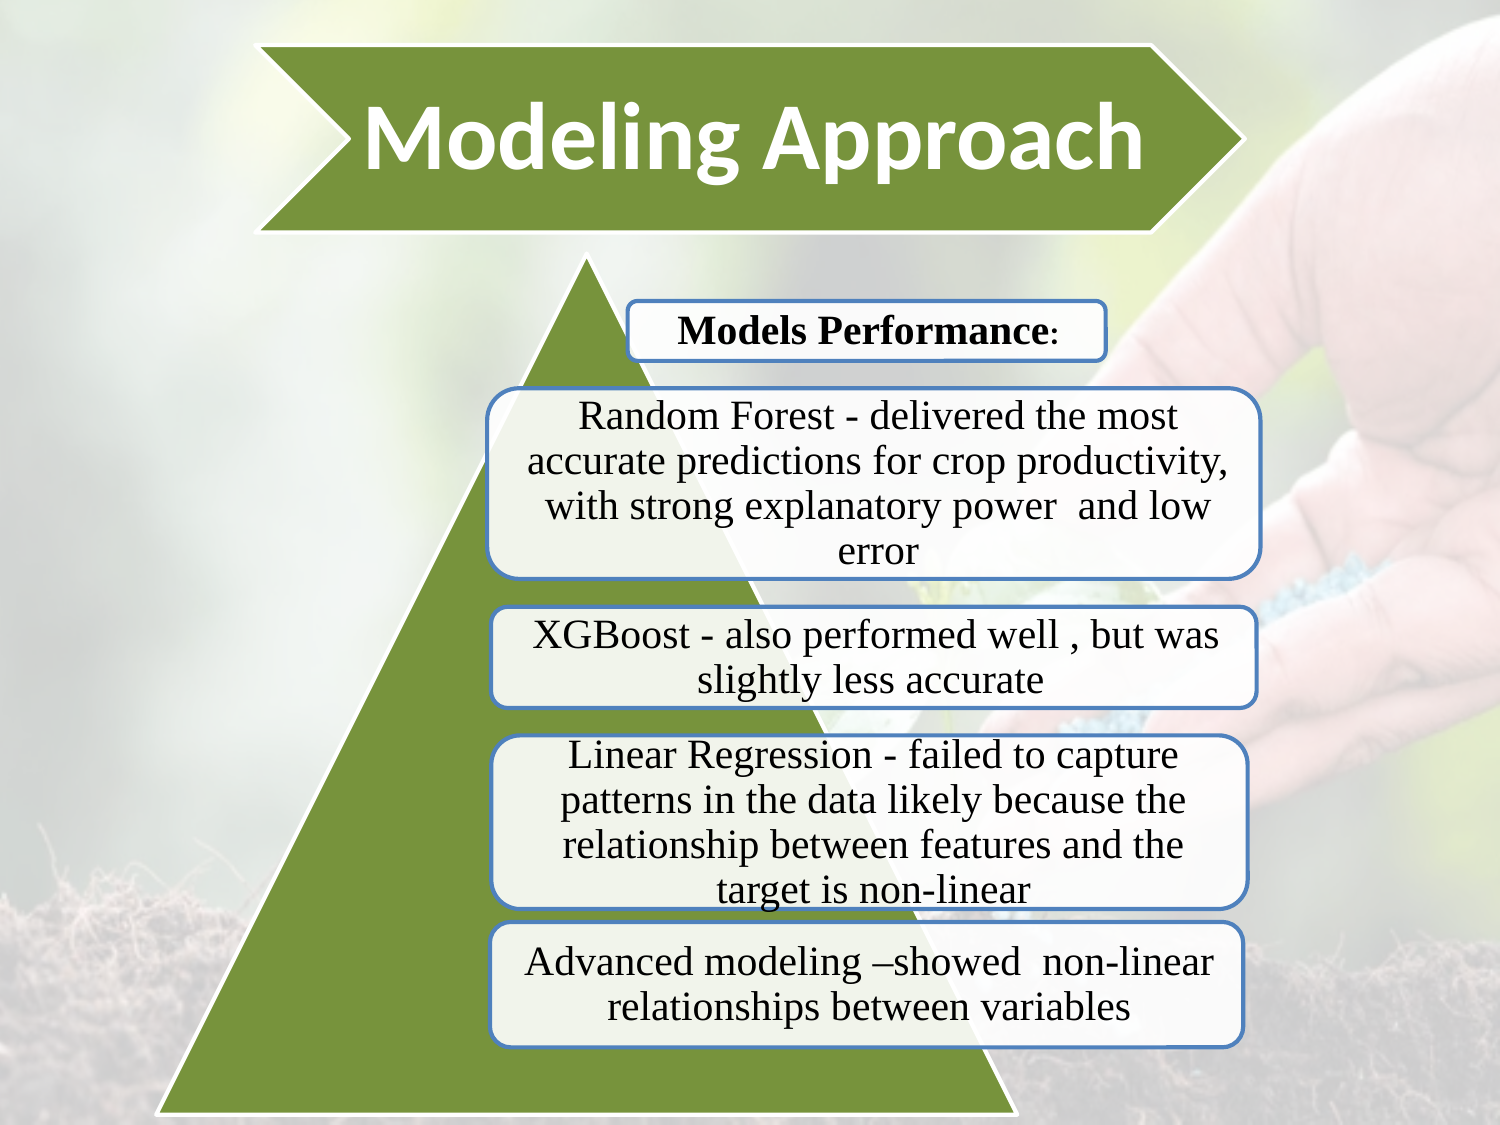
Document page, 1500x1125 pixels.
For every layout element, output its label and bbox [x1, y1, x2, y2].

list [16, 253, 1393, 1115]
text_box [74, 44, 1426, 233]
